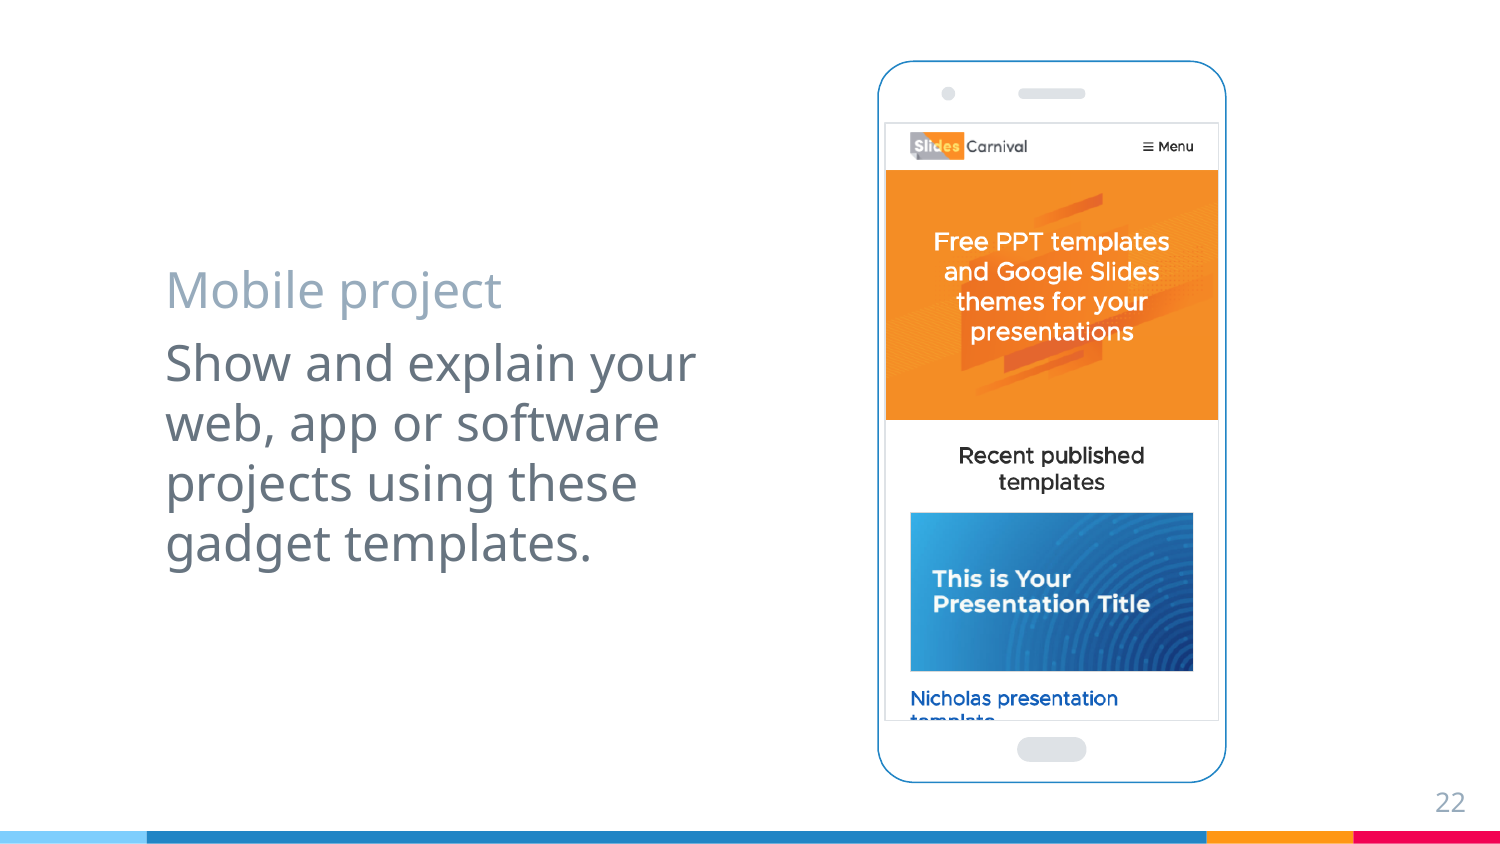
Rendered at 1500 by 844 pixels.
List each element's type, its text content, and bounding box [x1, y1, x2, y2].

list Mobile project Show and explain your web, app or software projects using these gadget templates. [150, 103, 748, 727]
slide_number 22 [1391, 770, 1482, 822]
picture [885, 123, 1219, 720]
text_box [877, 60, 1227, 783]
